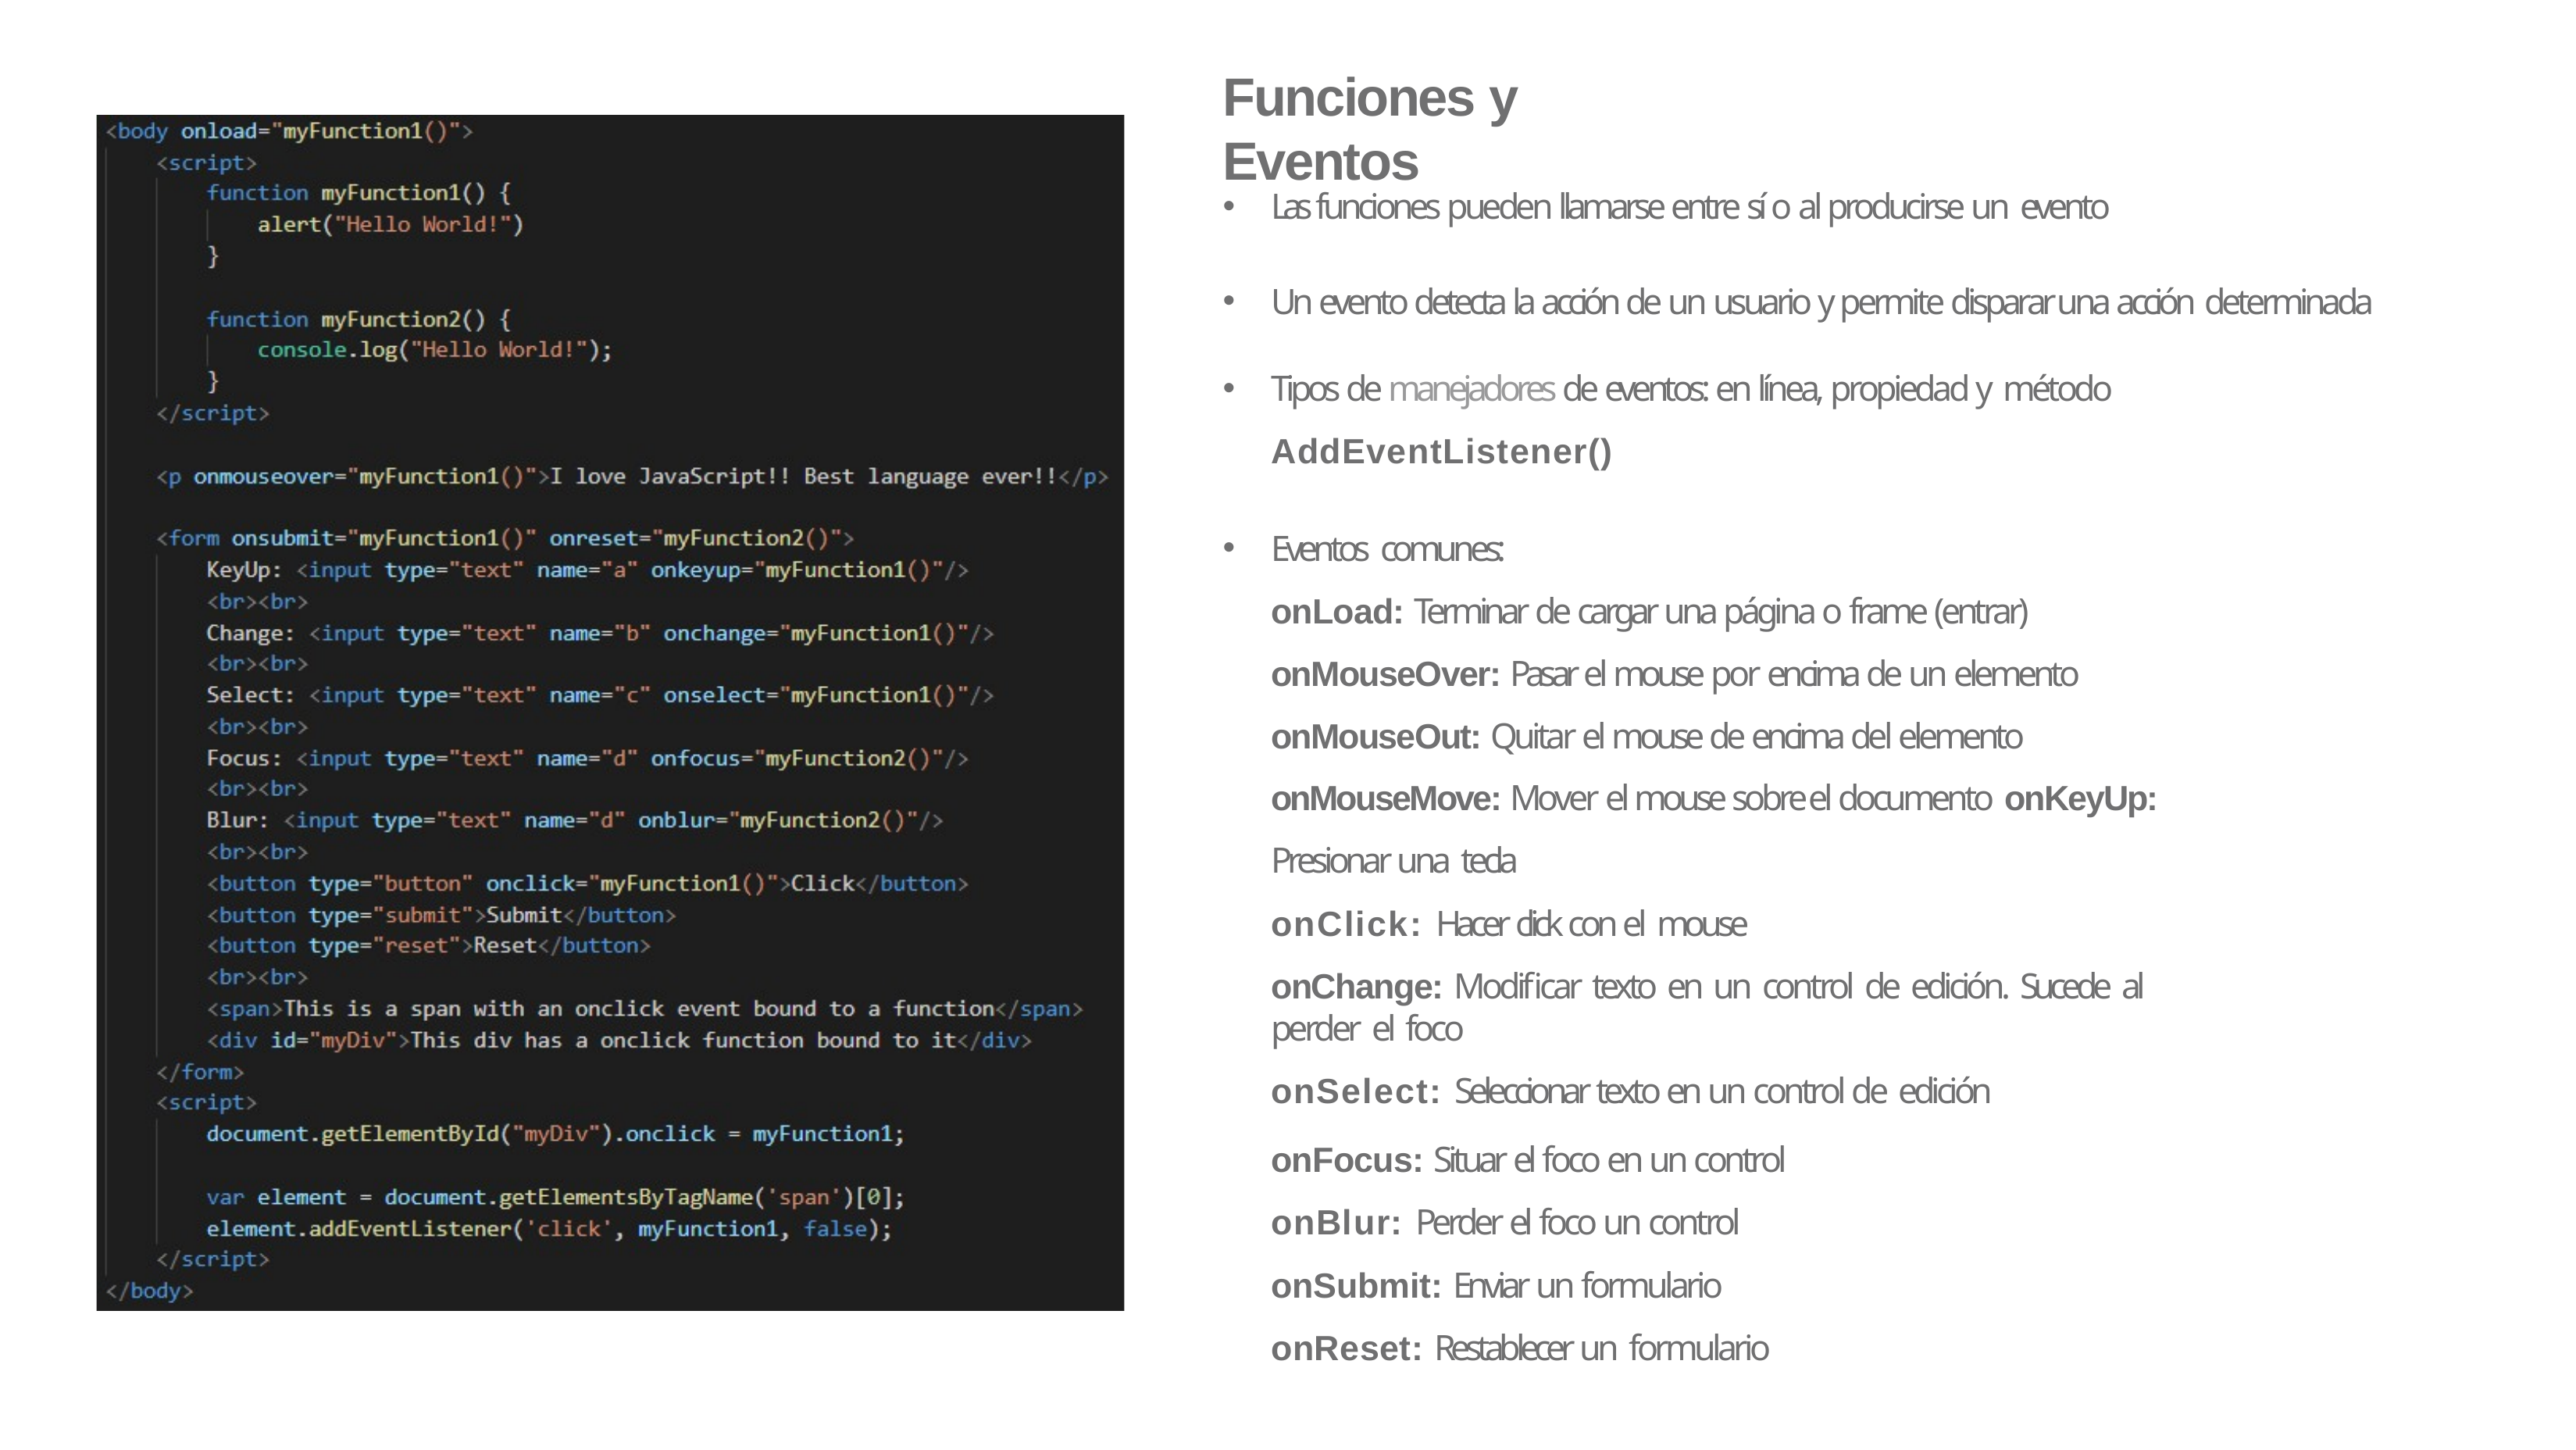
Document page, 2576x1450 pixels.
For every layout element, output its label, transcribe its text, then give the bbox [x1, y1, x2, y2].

text_box Las funciones pueden llamarse entre sí o al producirse un evento Un evento detecta la acción de un usuario y permite disparar una acción determinada Tipos de manejadores de eventos: en línea, propiedad y método AddEventListener() Eventos comunes: onLoad: Terminar de cargar una página o frame (entrar) onMouseOver: Pasar el mouse por encima de un elemento onMouseOut: Quitar el mouse de encima del elemento onMouseMove: Mover el mouse sobre el documento onKeyUp: Presionar una tecla onClick: Hacer click con el mouse onChange: Modificar texto en un control de edición. Sucede al perder el foco onSelect: Seleccionar texto en un control de edición onFocus: Situar el foco en un control onBlur: Perder el foco un control onSubmit: Enviar un formulario onReset: Restablecer un formulario [1221, 182, 2463, 1368]
title Funciones y Eventos [1221, 60, 1732, 182]
text_box [96, 115, 1125, 1311]
